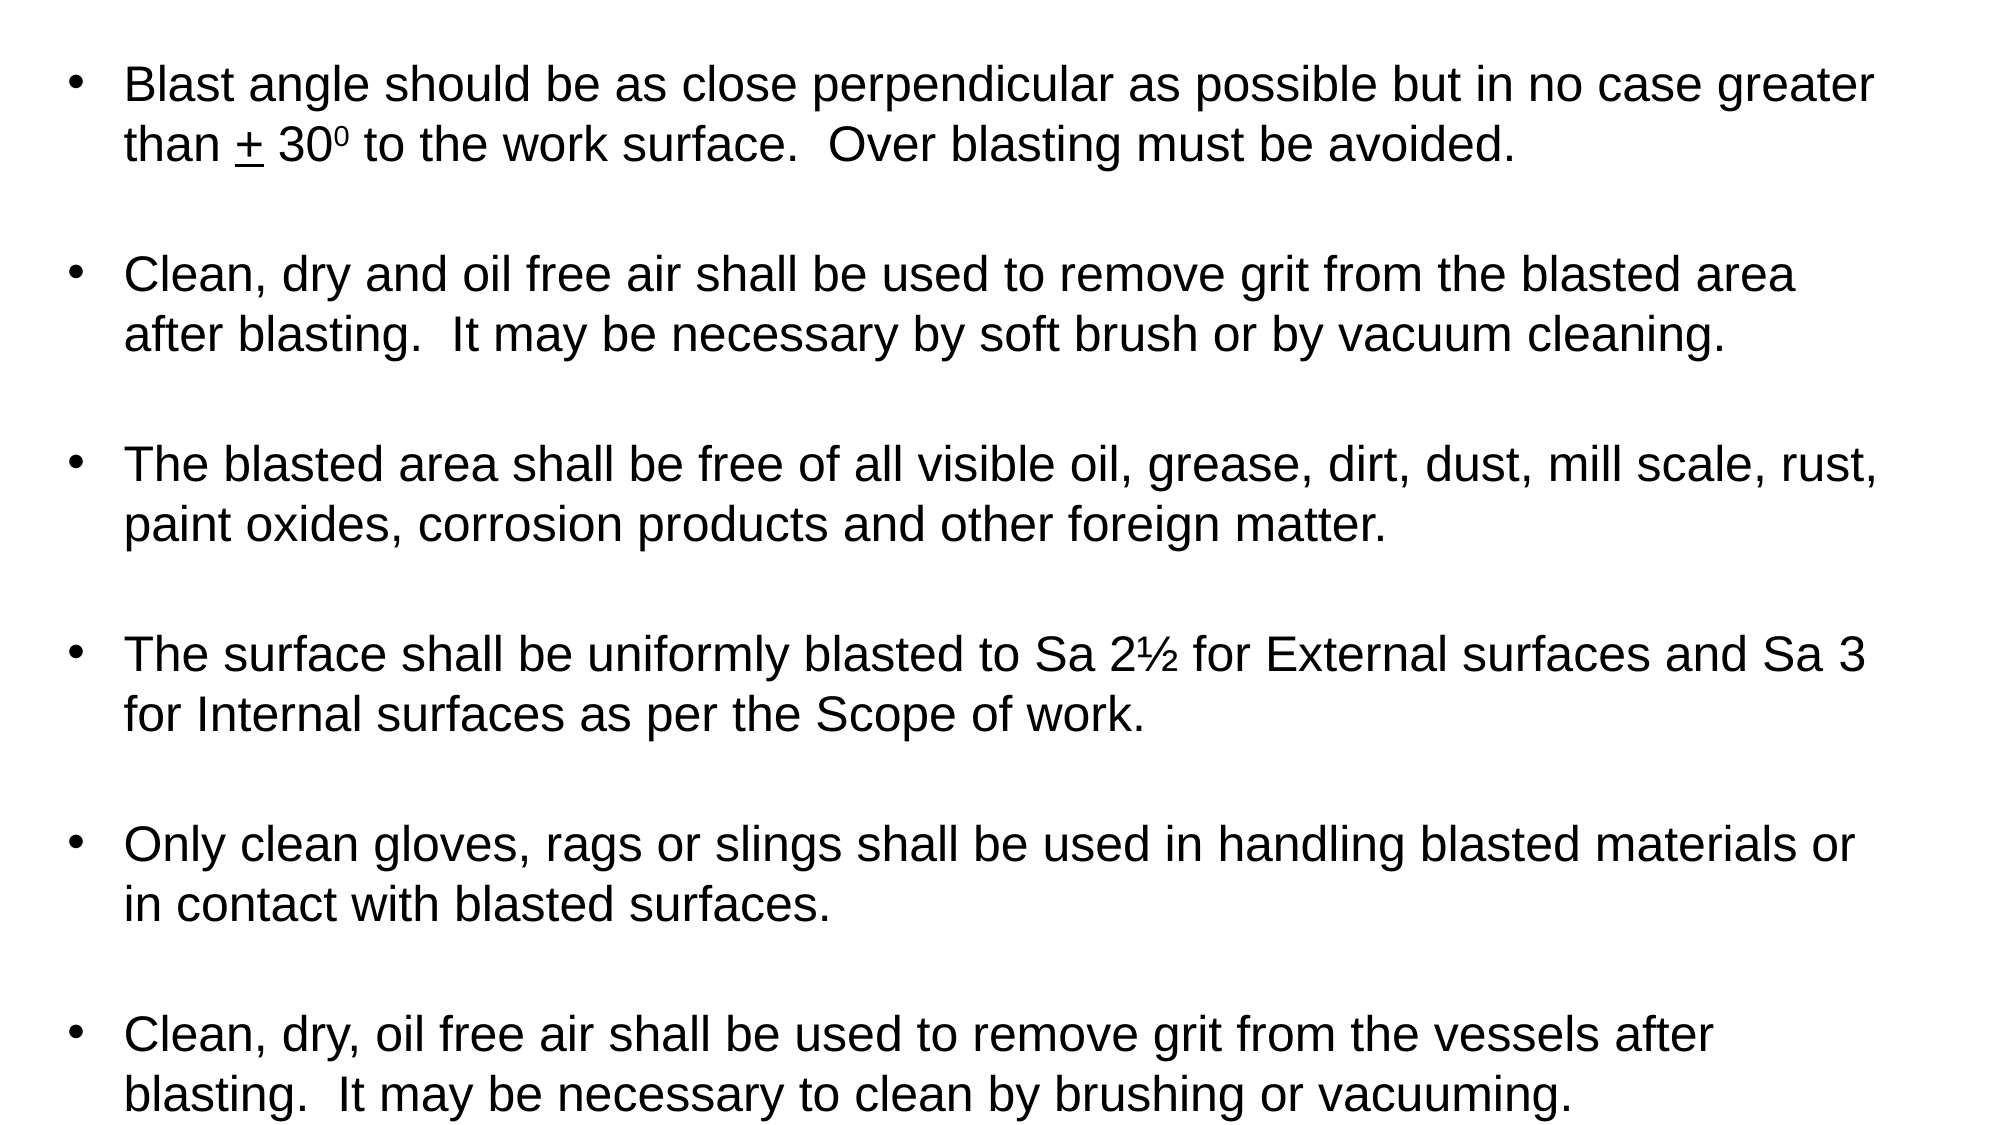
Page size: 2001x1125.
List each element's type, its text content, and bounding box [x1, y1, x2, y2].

text_box Blast angle should be as close perpendicular as possible but in no case greater than + 300 to the work surface. Over blasting must be avoided. Clean, dry and oil free air shall be used to remove grit from the blasted area after blasting. It may be necessary by soft brush or by vacuum cleaning. The blasted area shall be free of all visible oil, grease, dirt, dust, mill scale, rust, paint oxides, corrosion products and other foreign matter. The surface shall be uniformly blasted to Sa 2½ for External surfaces and Sa 3 for Internal surfaces as per the Scope of work. Only clean gloves, rags or slings shall be used in handling blasted materials or in contact with blasted surfaces. Clean, dry, oil free air shall be used to remove grit from the vessels after blasting. It may be necessary to clean by brushing or vacuuming. [52, 43, 1913, 1125]
